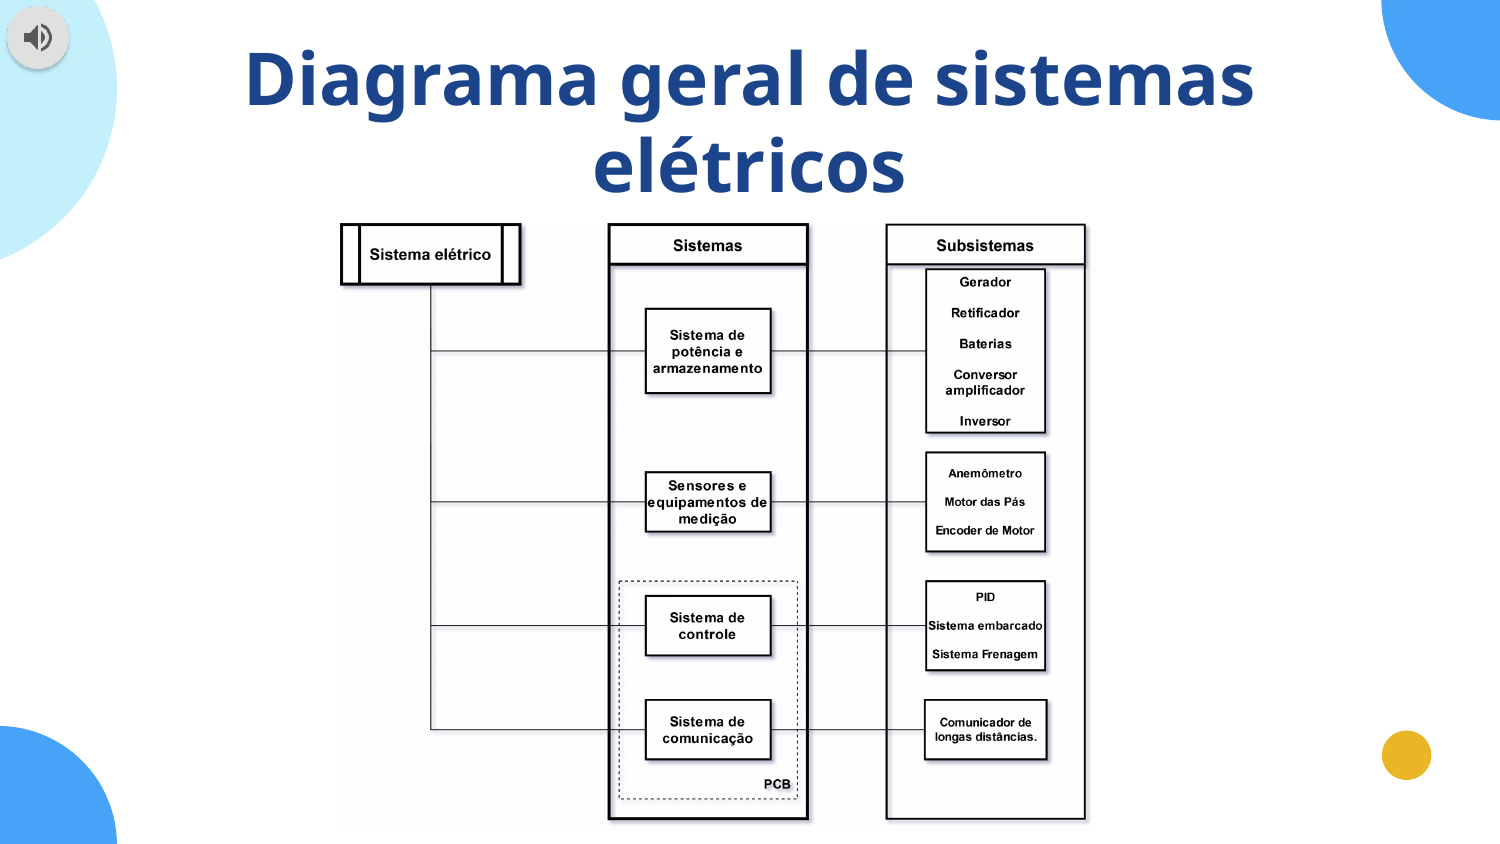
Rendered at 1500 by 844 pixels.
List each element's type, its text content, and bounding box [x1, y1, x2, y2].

picture [0, 0, 76, 76]
picture [340, 222, 1098, 831]
title Diagrama geral de sistemas elétricos [118, 72, 1382, 167]
